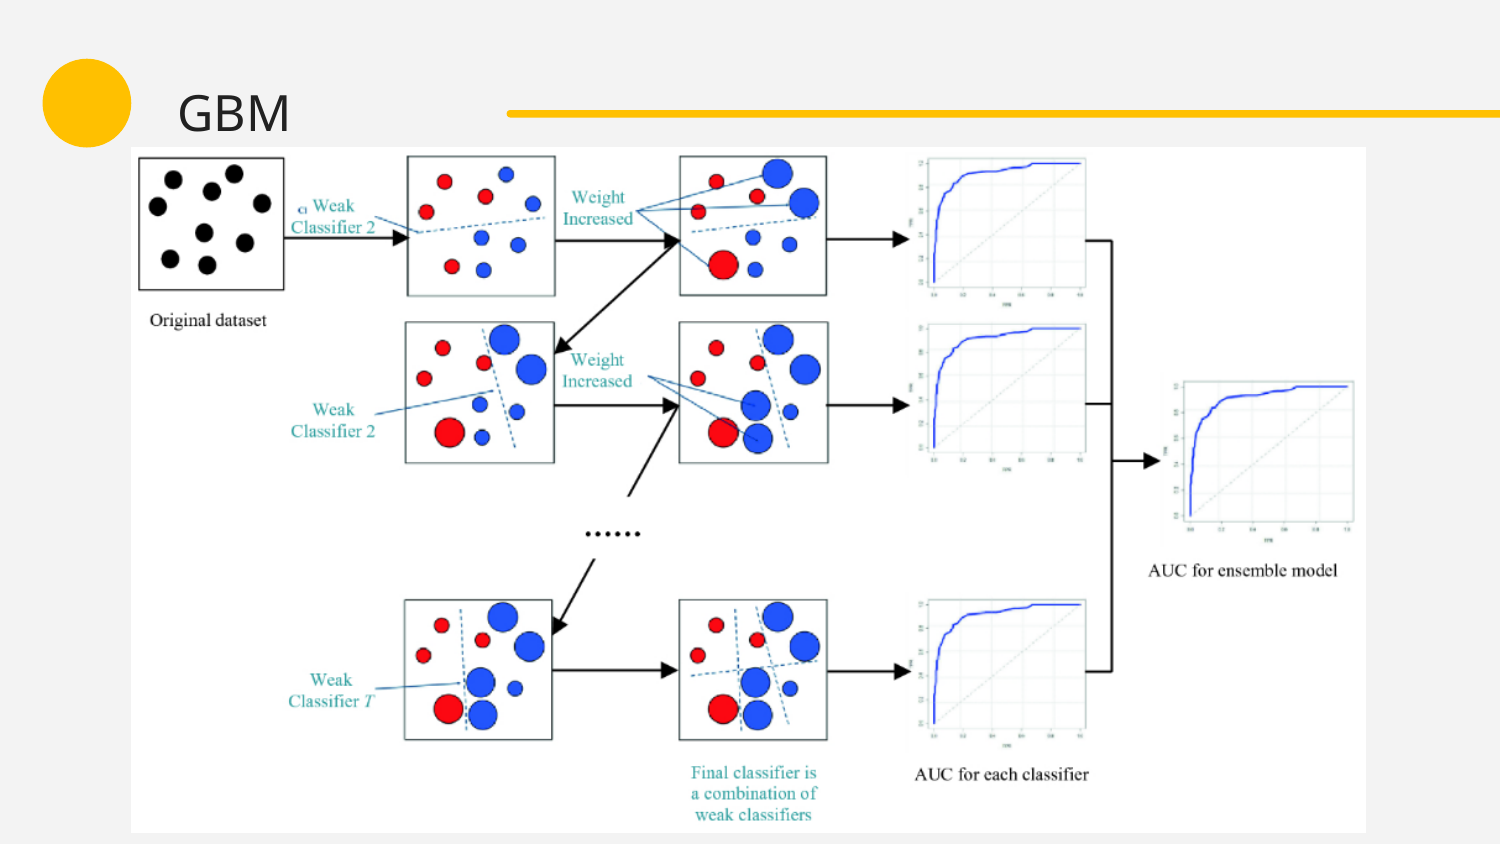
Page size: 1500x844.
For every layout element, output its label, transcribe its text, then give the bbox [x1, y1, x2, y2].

text_box [506, 110, 1500, 118]
picture [130, 147, 1366, 834]
title GBM [162, 66, 859, 145]
text_box [42, 58, 132, 148]
